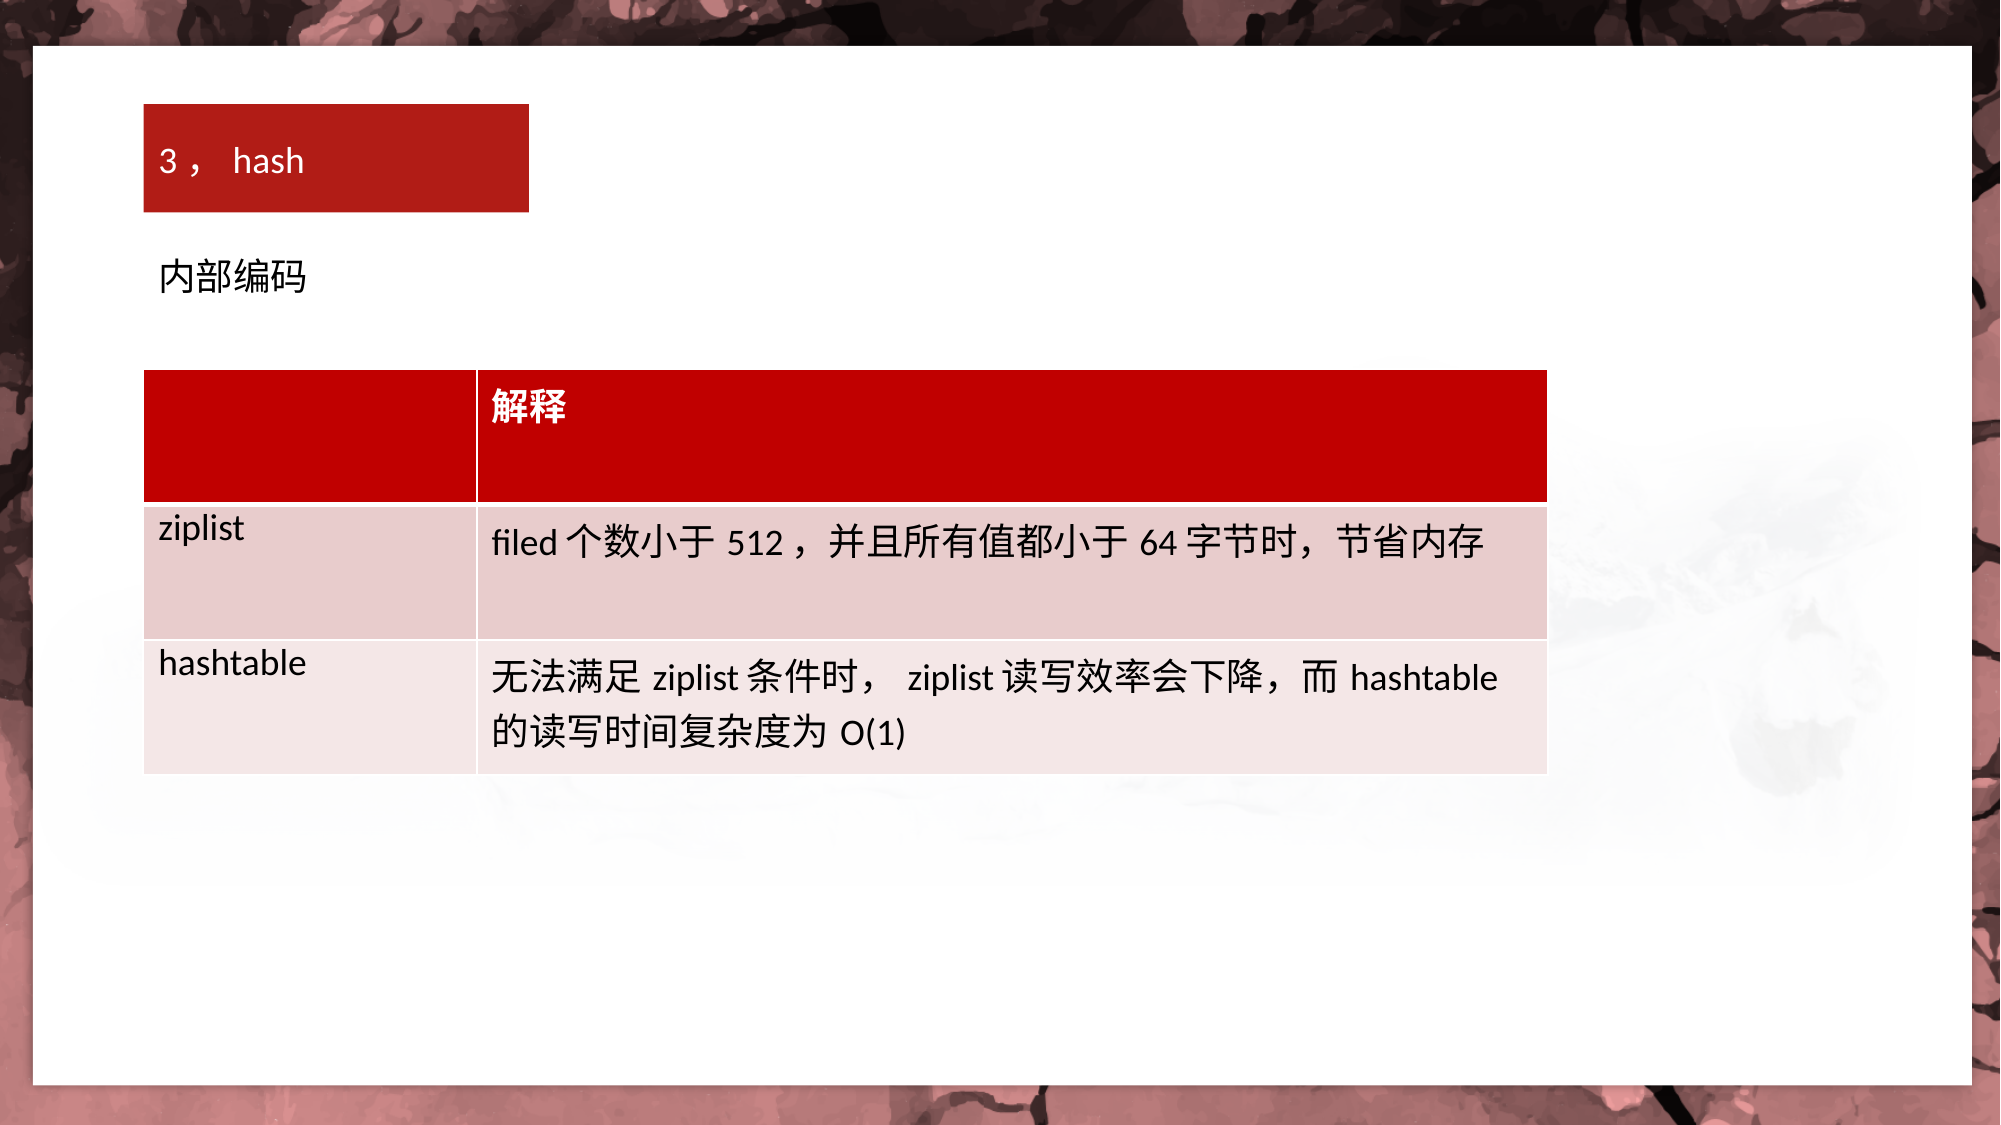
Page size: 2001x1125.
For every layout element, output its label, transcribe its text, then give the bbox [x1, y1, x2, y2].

table_header 解释 [478, 370, 1547, 502]
table_cell ziplist [144, 507, 476, 639]
table_cell hashtable [144, 641, 476, 774]
text_box [16, 325, 1984, 910]
table_cell 无法满足ziplist条件时，ziplist读写效率会下降，而hashtable 的读写时间复杂度为O(1) [478, 641, 1547, 774]
table_cell filed个数小于512，并且所有值都小于64字节时，节省内存 [478, 507, 1547, 639]
text_box 内部编码 [143, 245, 324, 306]
table_header [144, 370, 476, 502]
text_box 3，hash [143, 104, 529, 213]
